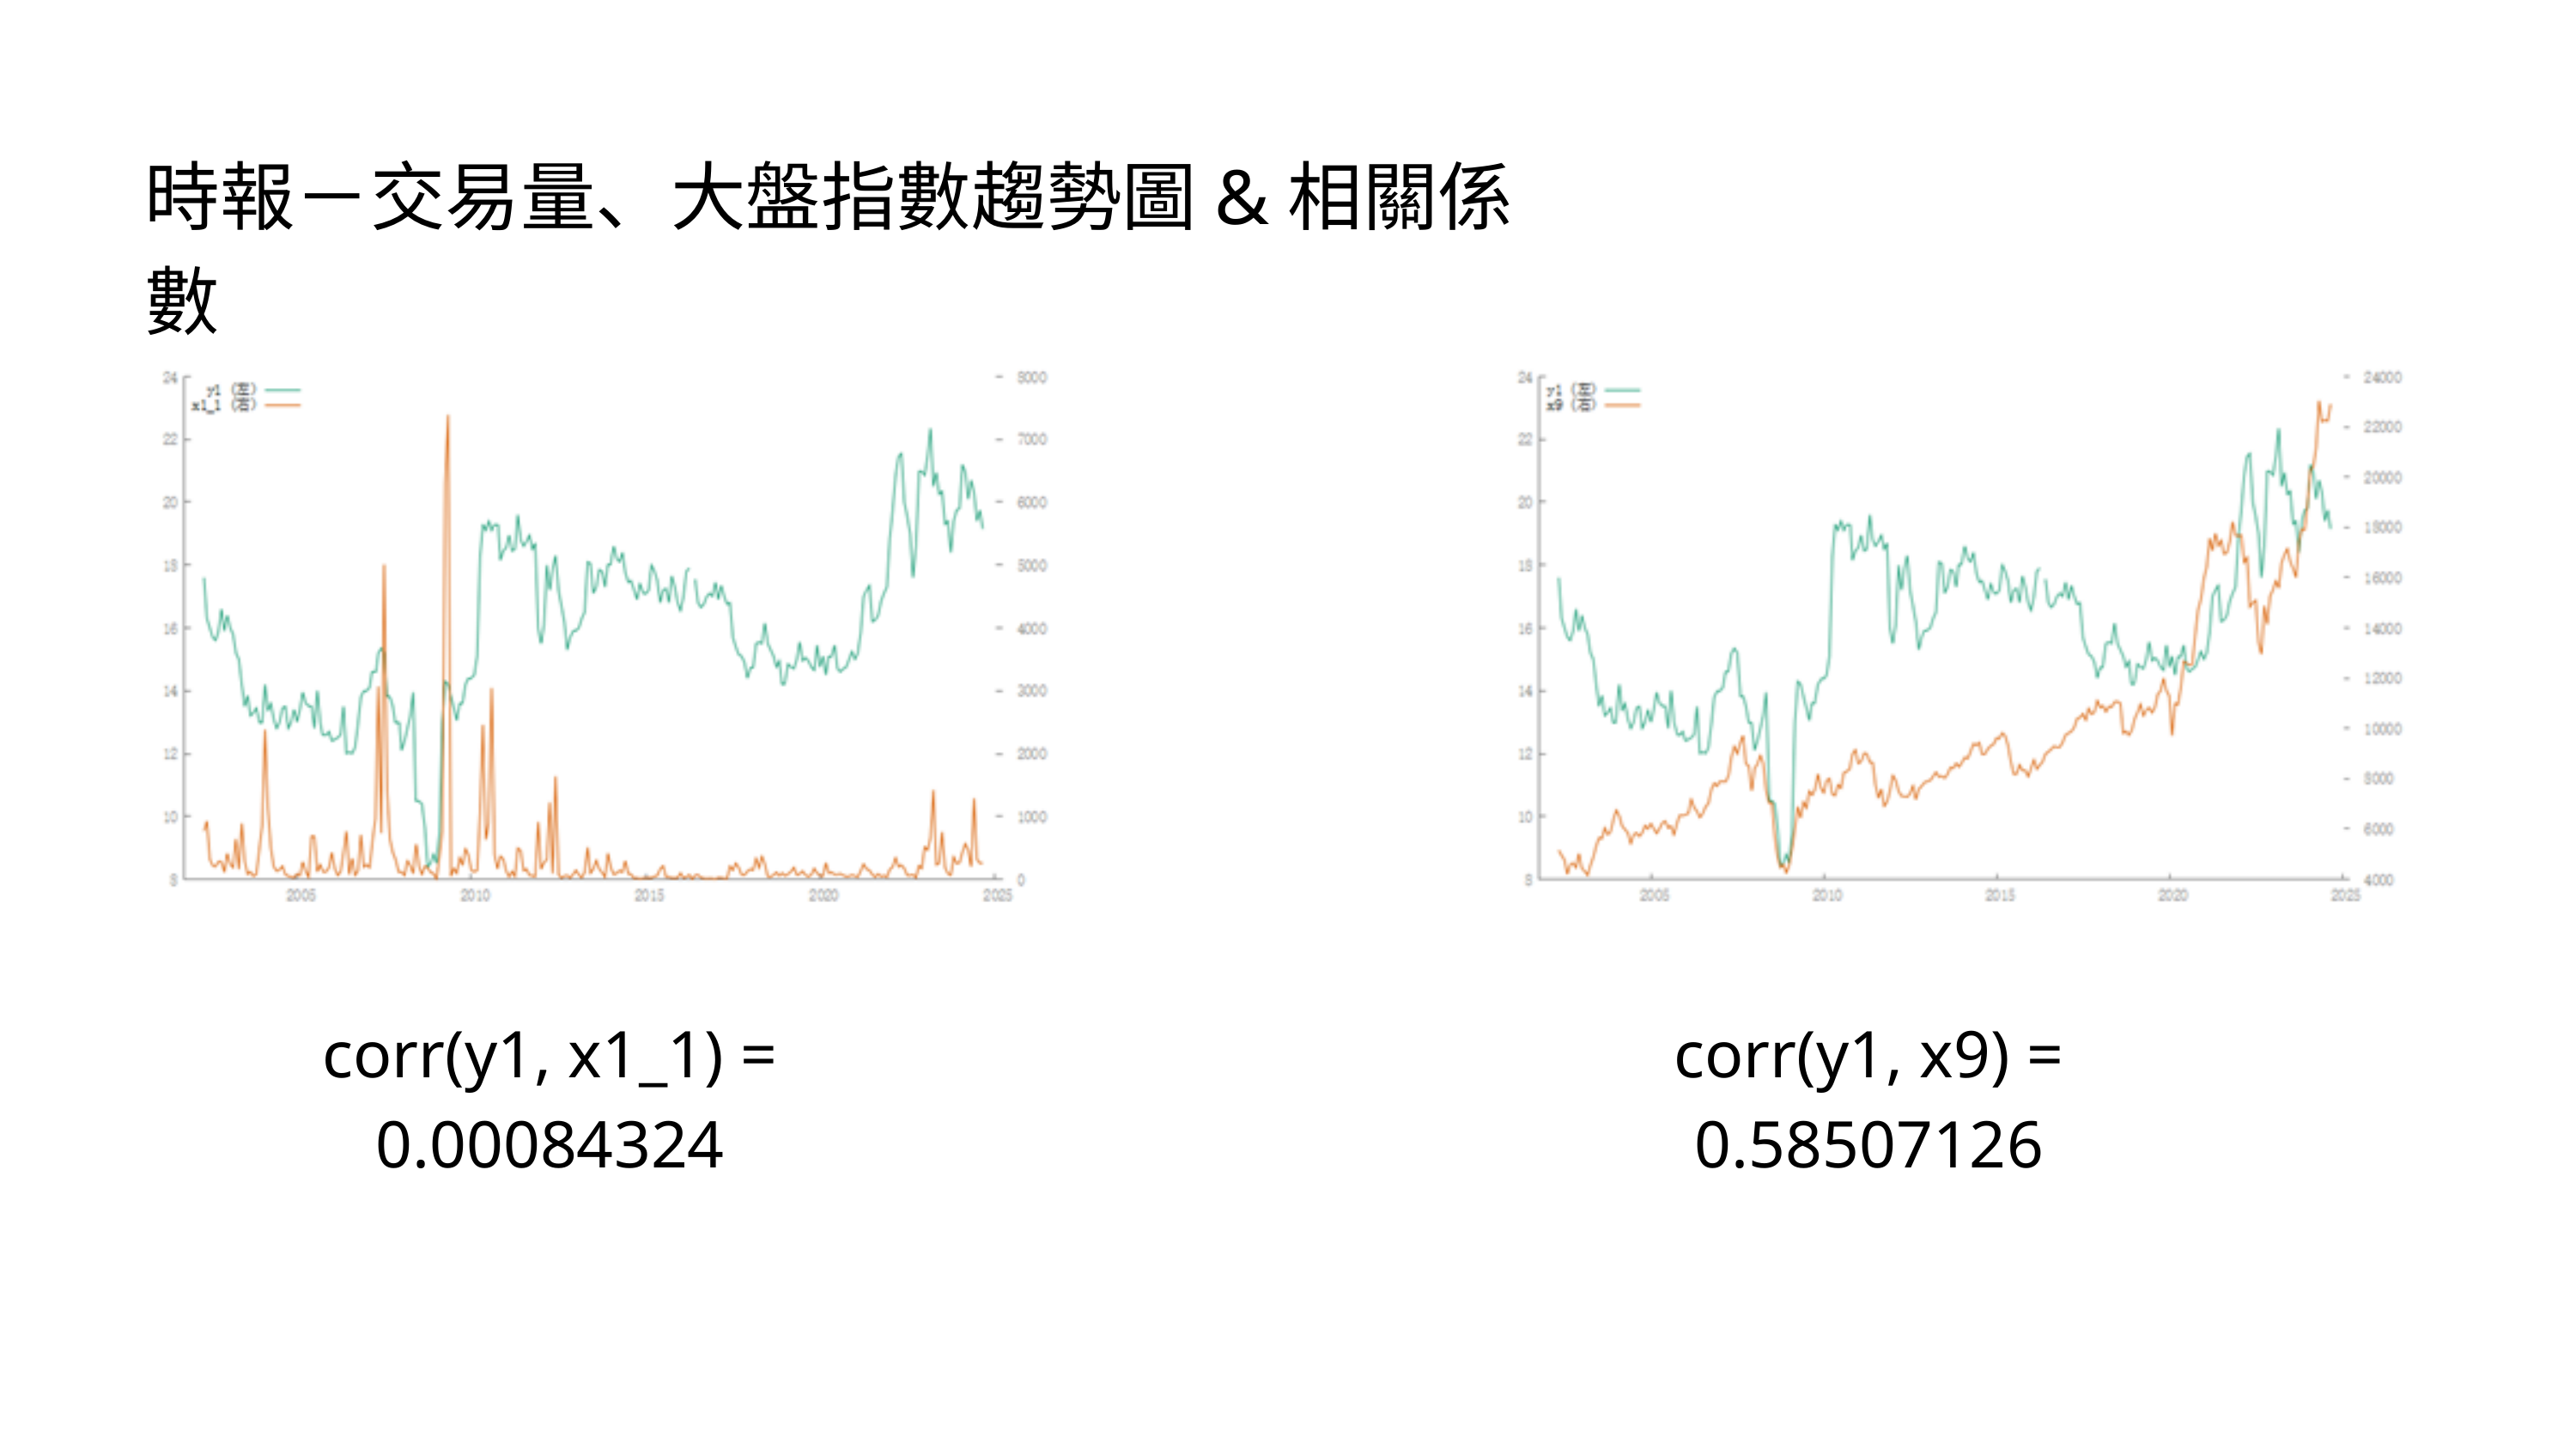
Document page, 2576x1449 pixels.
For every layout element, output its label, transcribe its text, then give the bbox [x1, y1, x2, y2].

text_box corr(y1, x9) = 0.58507126 [1499, 1000, 2239, 1181]
text_box corr(y1, x1_1) = 0.00084324 [144, 1000, 956, 1181]
text_box [144, 361, 1077, 911]
text_box 時報－交易量、大盤指數趨勢圖&相關係數 [144, 134, 1549, 345]
text_box [1499, 361, 2432, 911]
